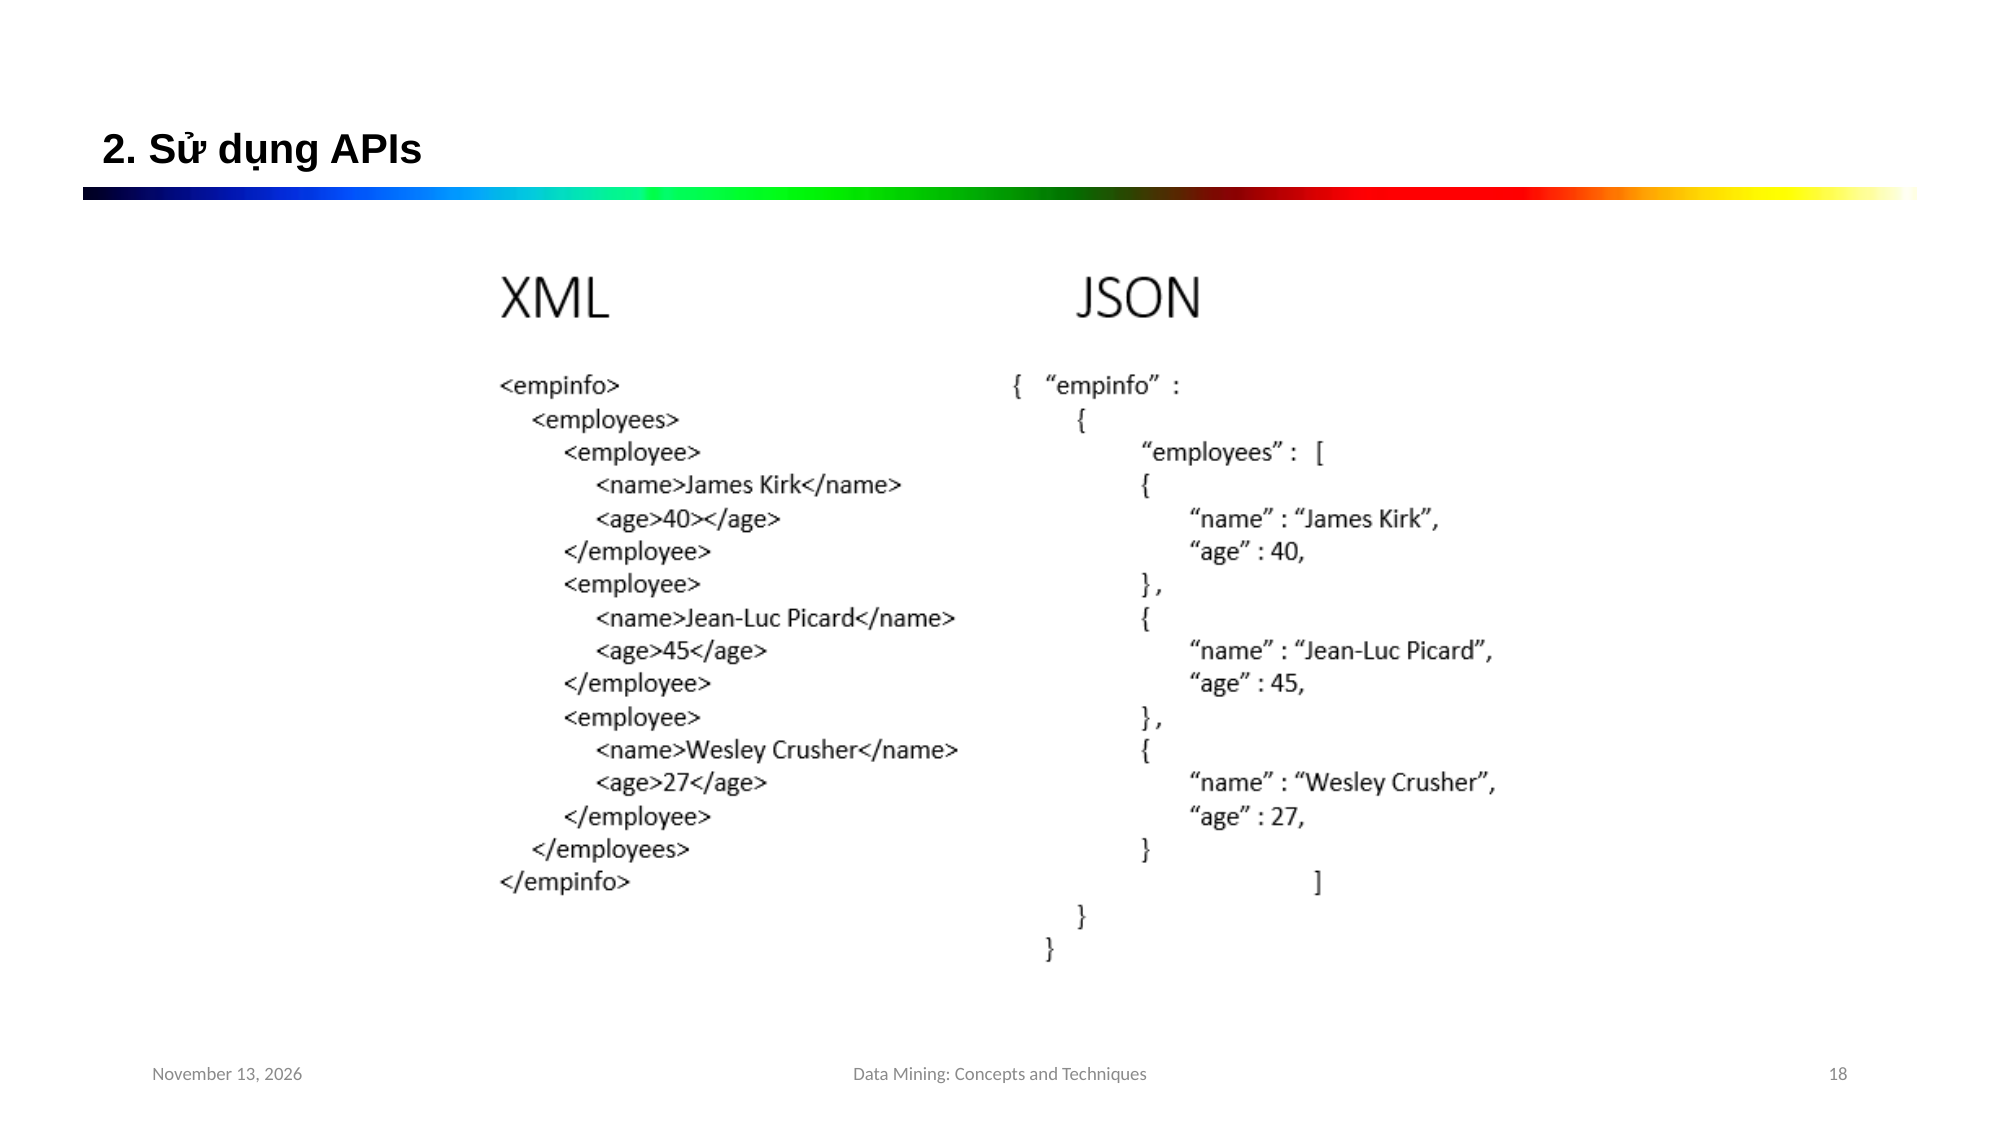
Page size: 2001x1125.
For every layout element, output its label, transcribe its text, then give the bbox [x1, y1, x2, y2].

picture [484, 243, 1516, 980]
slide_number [137, 1042, 588, 1103]
footer Data Mining: Concepts and Techniques [662, 1042, 1338, 1103]
slide_number 18 [1412, 1042, 1863, 1103]
picture [83, 187, 473, 200]
picture [509, 187, 1917, 200]
text_box 2. Sử dụng APIs [87, 114, 1088, 180]
